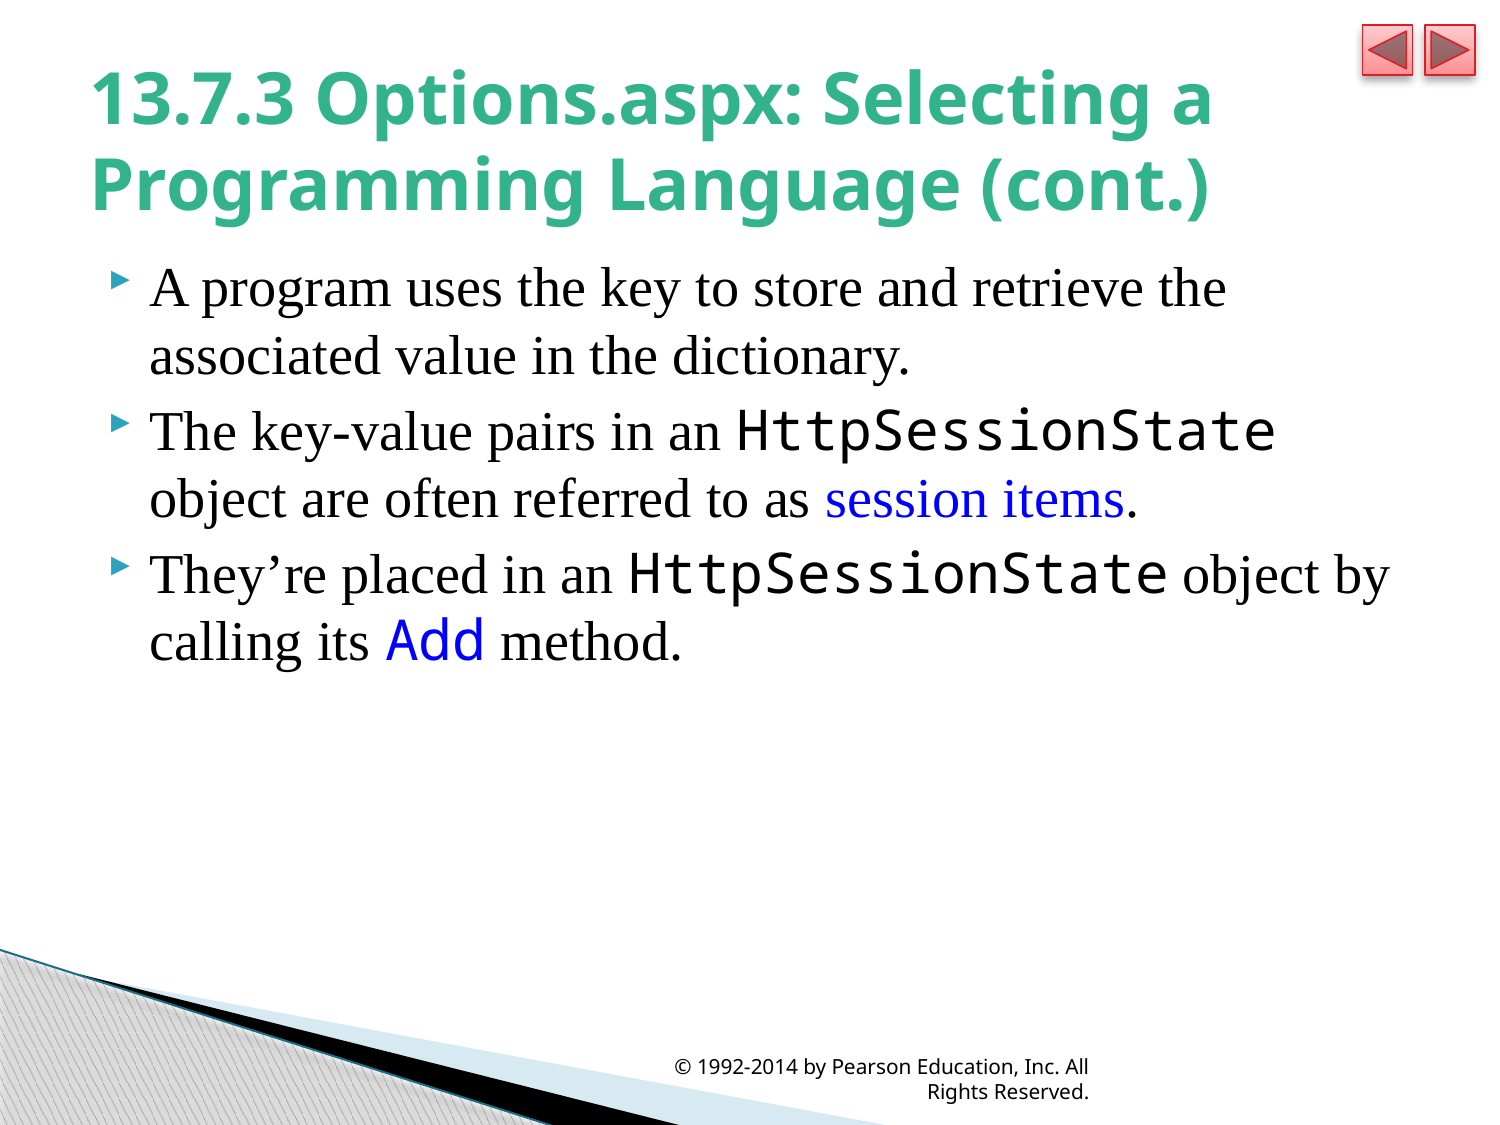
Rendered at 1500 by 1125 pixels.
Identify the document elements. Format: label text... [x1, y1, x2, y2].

footer © 1992-2014 by Pearson Education, Inc. All Rights Reserved. [650, 1051, 1105, 1112]
title 13.7.3 Options.aspx: Selecting a Programming Language (cont.) [75, 45, 1425, 233]
list A program uses the key to store and retrieve the associated value in the dictionary. The key-value pairs in an HttpSessionState object are often referred to as session items. They’re placed in an HttpSessionState object by calling its Add method. [75, 242, 1425, 986]
